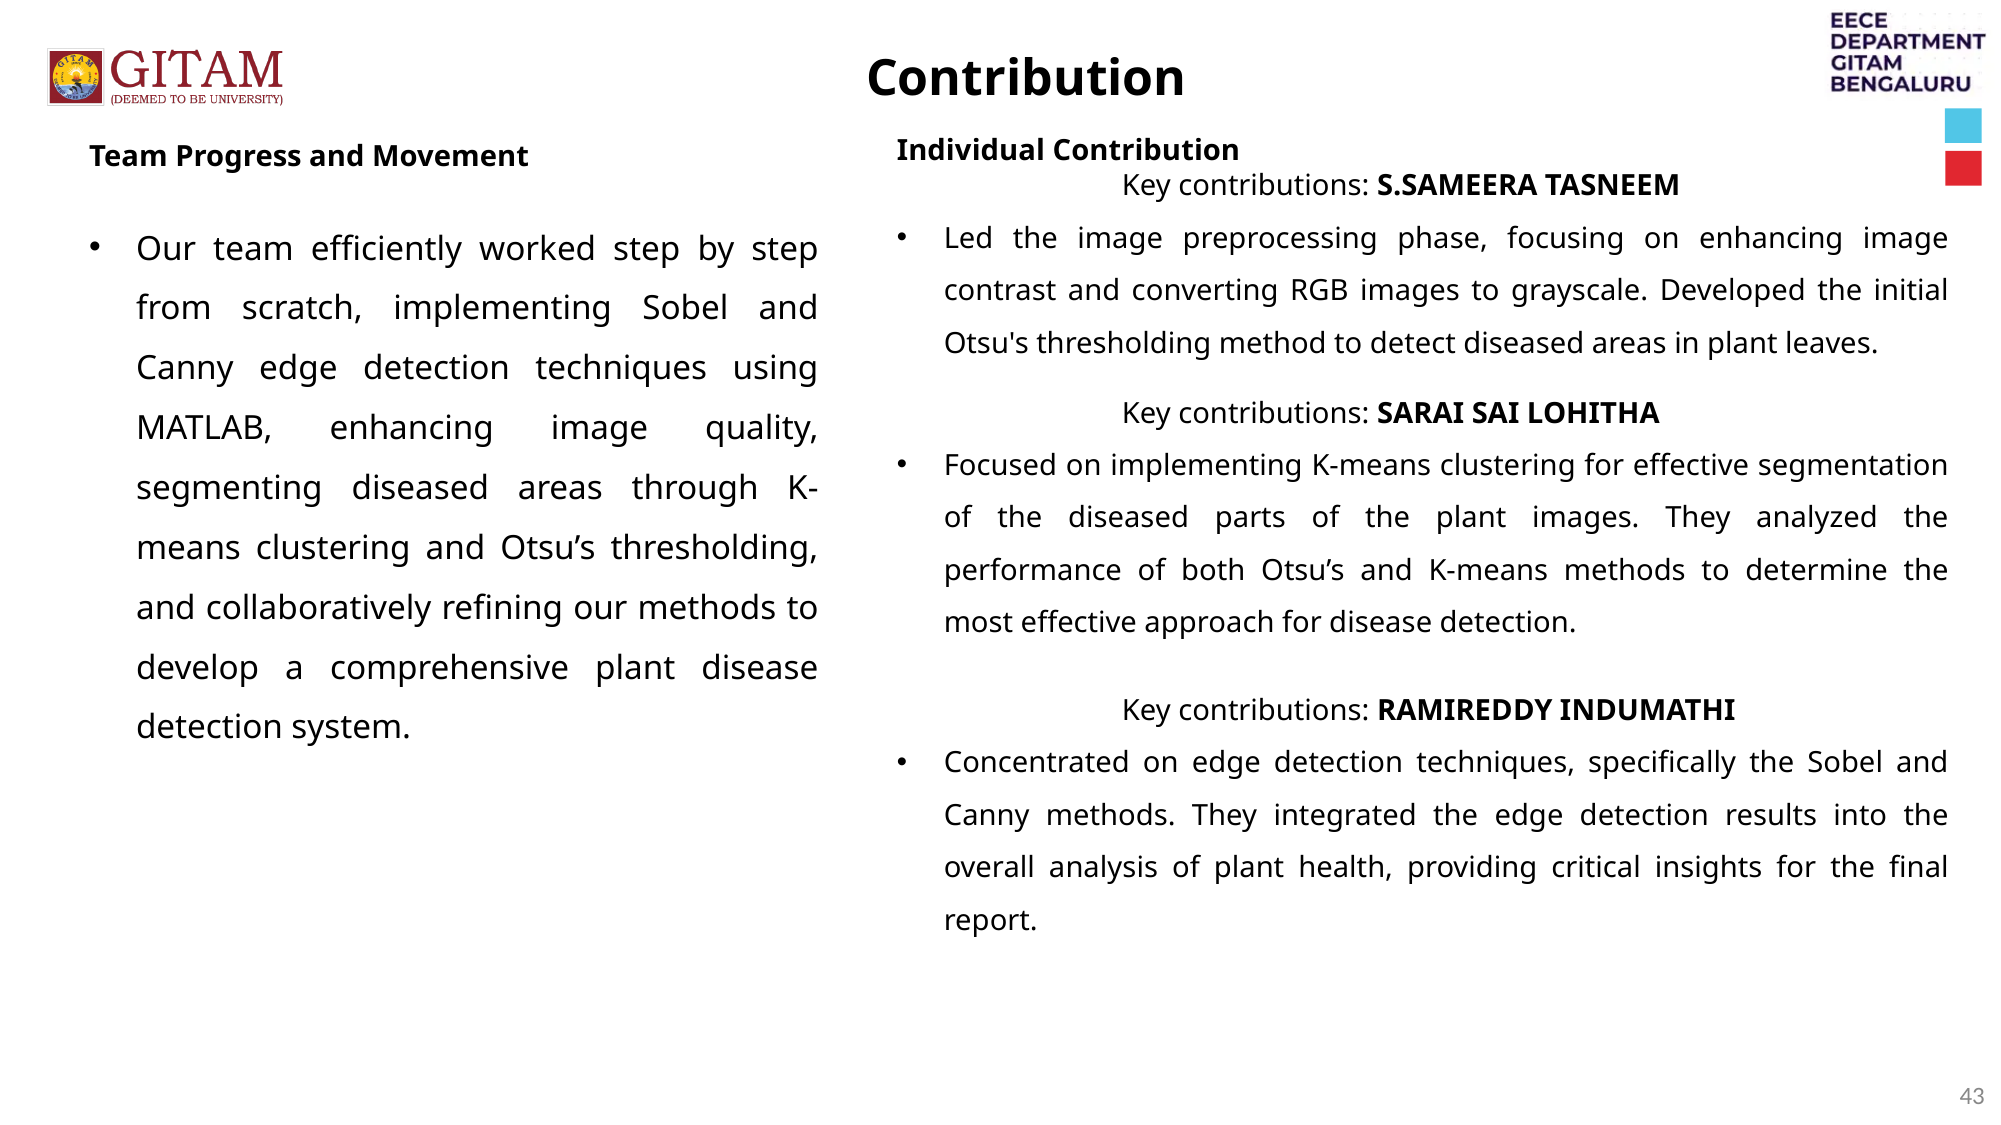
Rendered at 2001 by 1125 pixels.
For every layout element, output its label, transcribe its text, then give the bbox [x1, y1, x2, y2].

text_box Individual Contribution Key contributions: S.SAMEERA TASNEEM Led the image preprocessing phase, focusing on enhancing image contrast and converting RGB images to grayscale. Developed the initial Otsu's thresholding method to detect diseased areas in plant leaves. Key contributions: SARAI SAI LOHITHA Focused on implementing K-means clustering for effective segmentation of the diseased parts of the plant images. They analyzed the performance of both Otsu’s and K-means methods to determine the most effective approach for disease detection. Key contributions: RAMIREDDY INDUMATHI Concentrated on edge detection techniques, specifically the Sobel and Canny methods. They integrated the edge detection results into the overall analysis of plant health, providing critical insights for the final report. [881, 124, 1965, 1066]
text_box Team Progress and Movement Our team efficiently worked step by step from scratch, implementing Sobel and Canny edge detection techniques using MATLAB, enhancing image quality, segmenting diseased areas through K-means clustering and Otsu’s thresholding, and collaboratively refining our methods to develop a comprehensive plant disease detection system. [74, 129, 835, 1071]
text_box Contribution [163, 38, 1889, 119]
slide_number 43 [1550, 1065, 2000, 1125]
picture [43, 42, 163, 112]
picture [1824, 1, 2000, 101]
